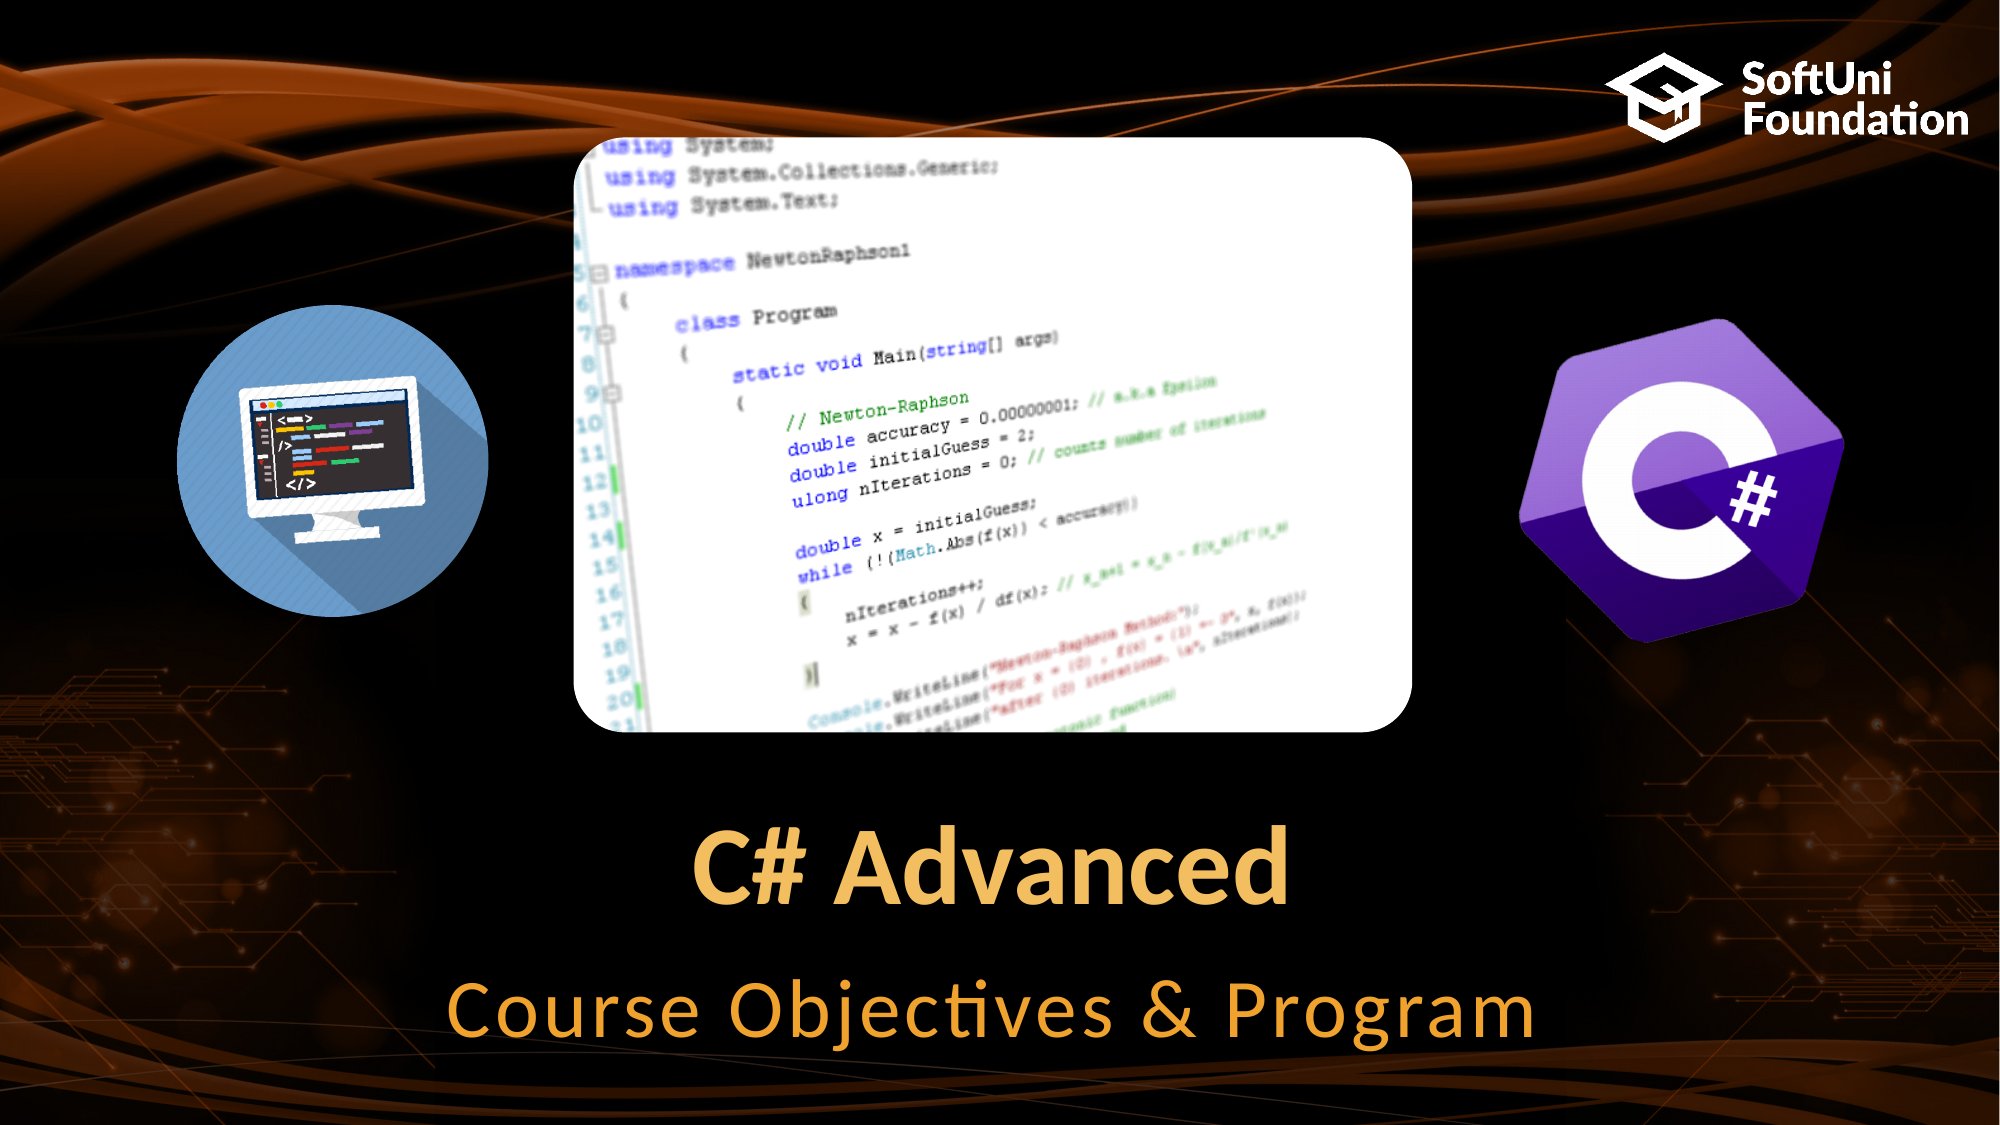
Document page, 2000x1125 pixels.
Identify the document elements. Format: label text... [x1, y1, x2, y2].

picture [0, 0, 2000, 1125]
list Course Objectives & Program [259, 943, 1727, 1057]
title C# Advanced [259, 805, 1727, 933]
